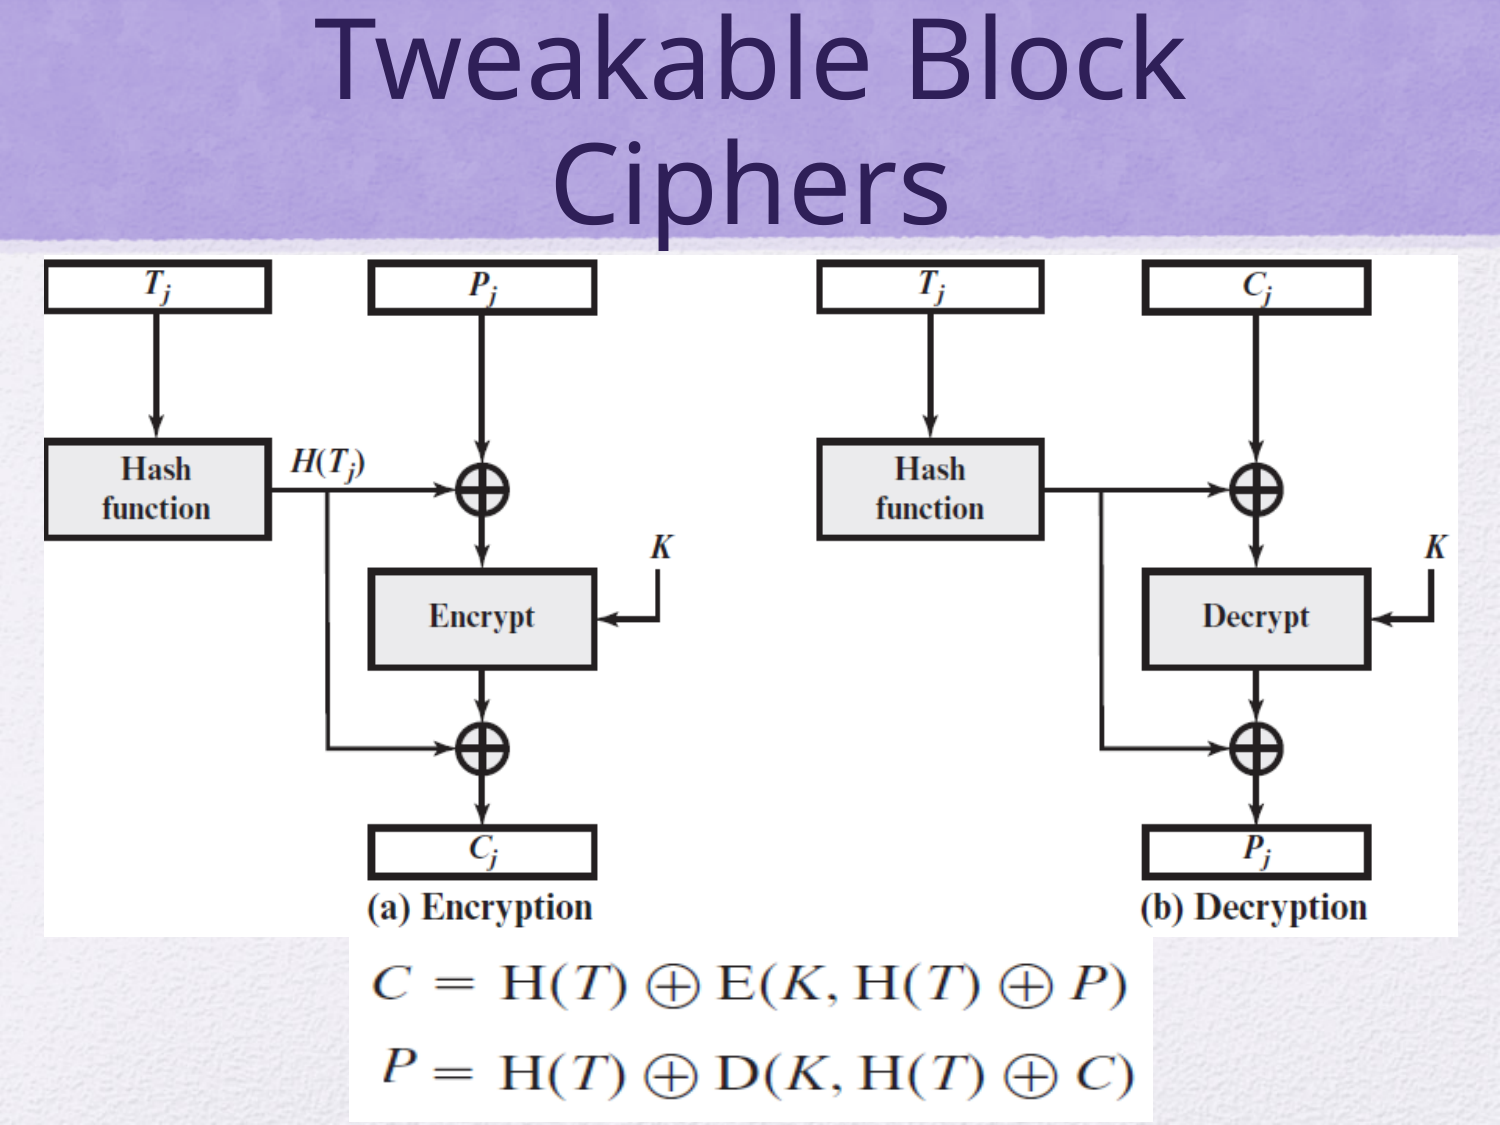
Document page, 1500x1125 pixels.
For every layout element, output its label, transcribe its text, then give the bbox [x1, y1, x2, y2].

picture [0, 225, 1500, 1125]
title Tweakable Block Ciphers [129, 6, 1373, 239]
